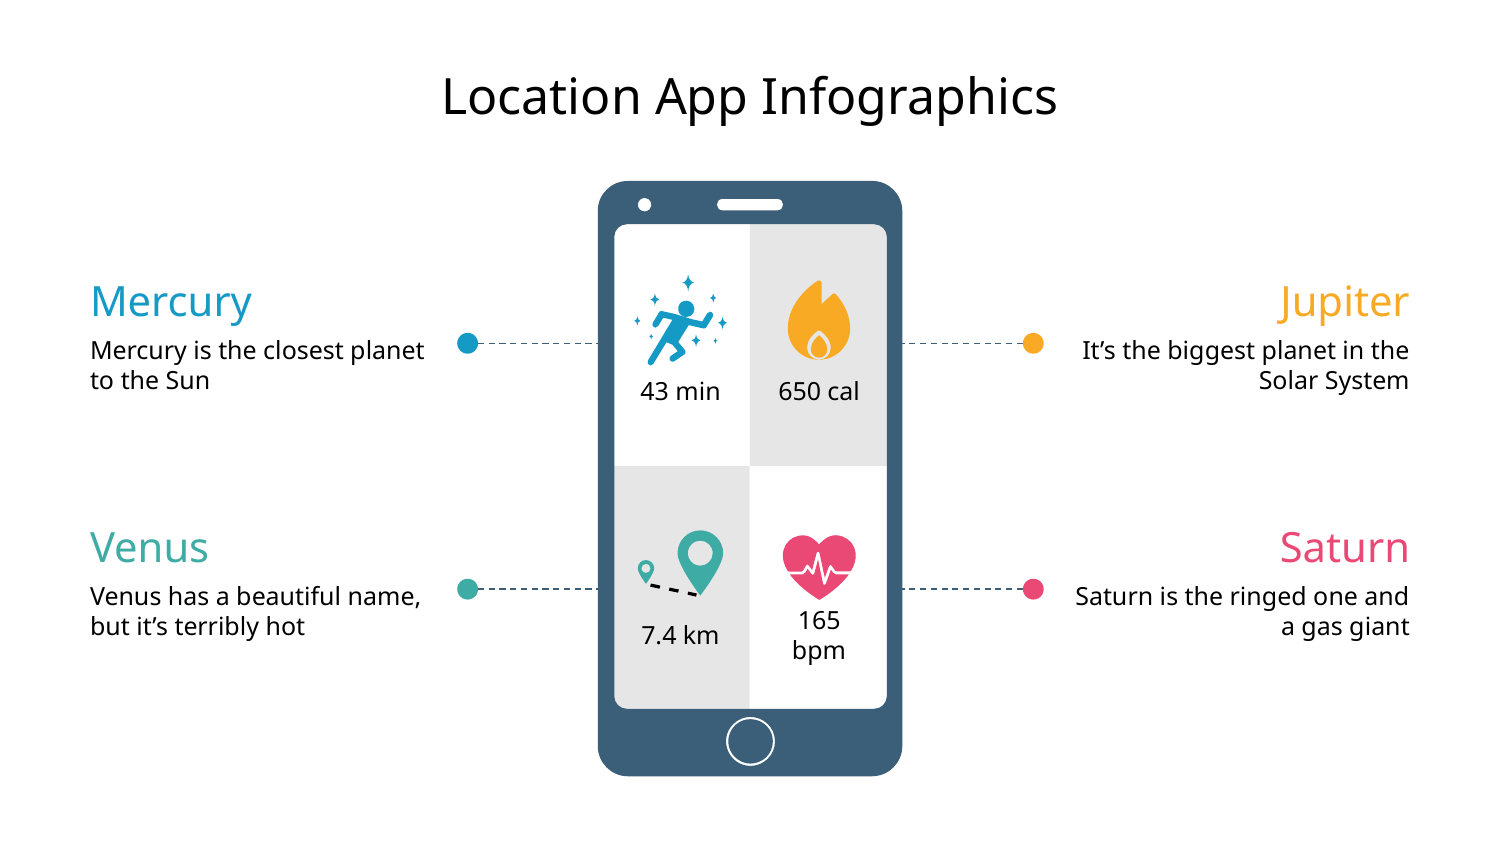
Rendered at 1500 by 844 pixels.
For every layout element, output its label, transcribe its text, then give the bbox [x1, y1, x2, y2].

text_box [758, 511, 1426, 671]
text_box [456, 274, 741, 428]
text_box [74, 266, 442, 421]
title Location App Infographics [348, 63, 1152, 127]
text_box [597, 180, 903, 777]
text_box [758, 266, 1426, 428]
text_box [74, 511, 741, 671]
